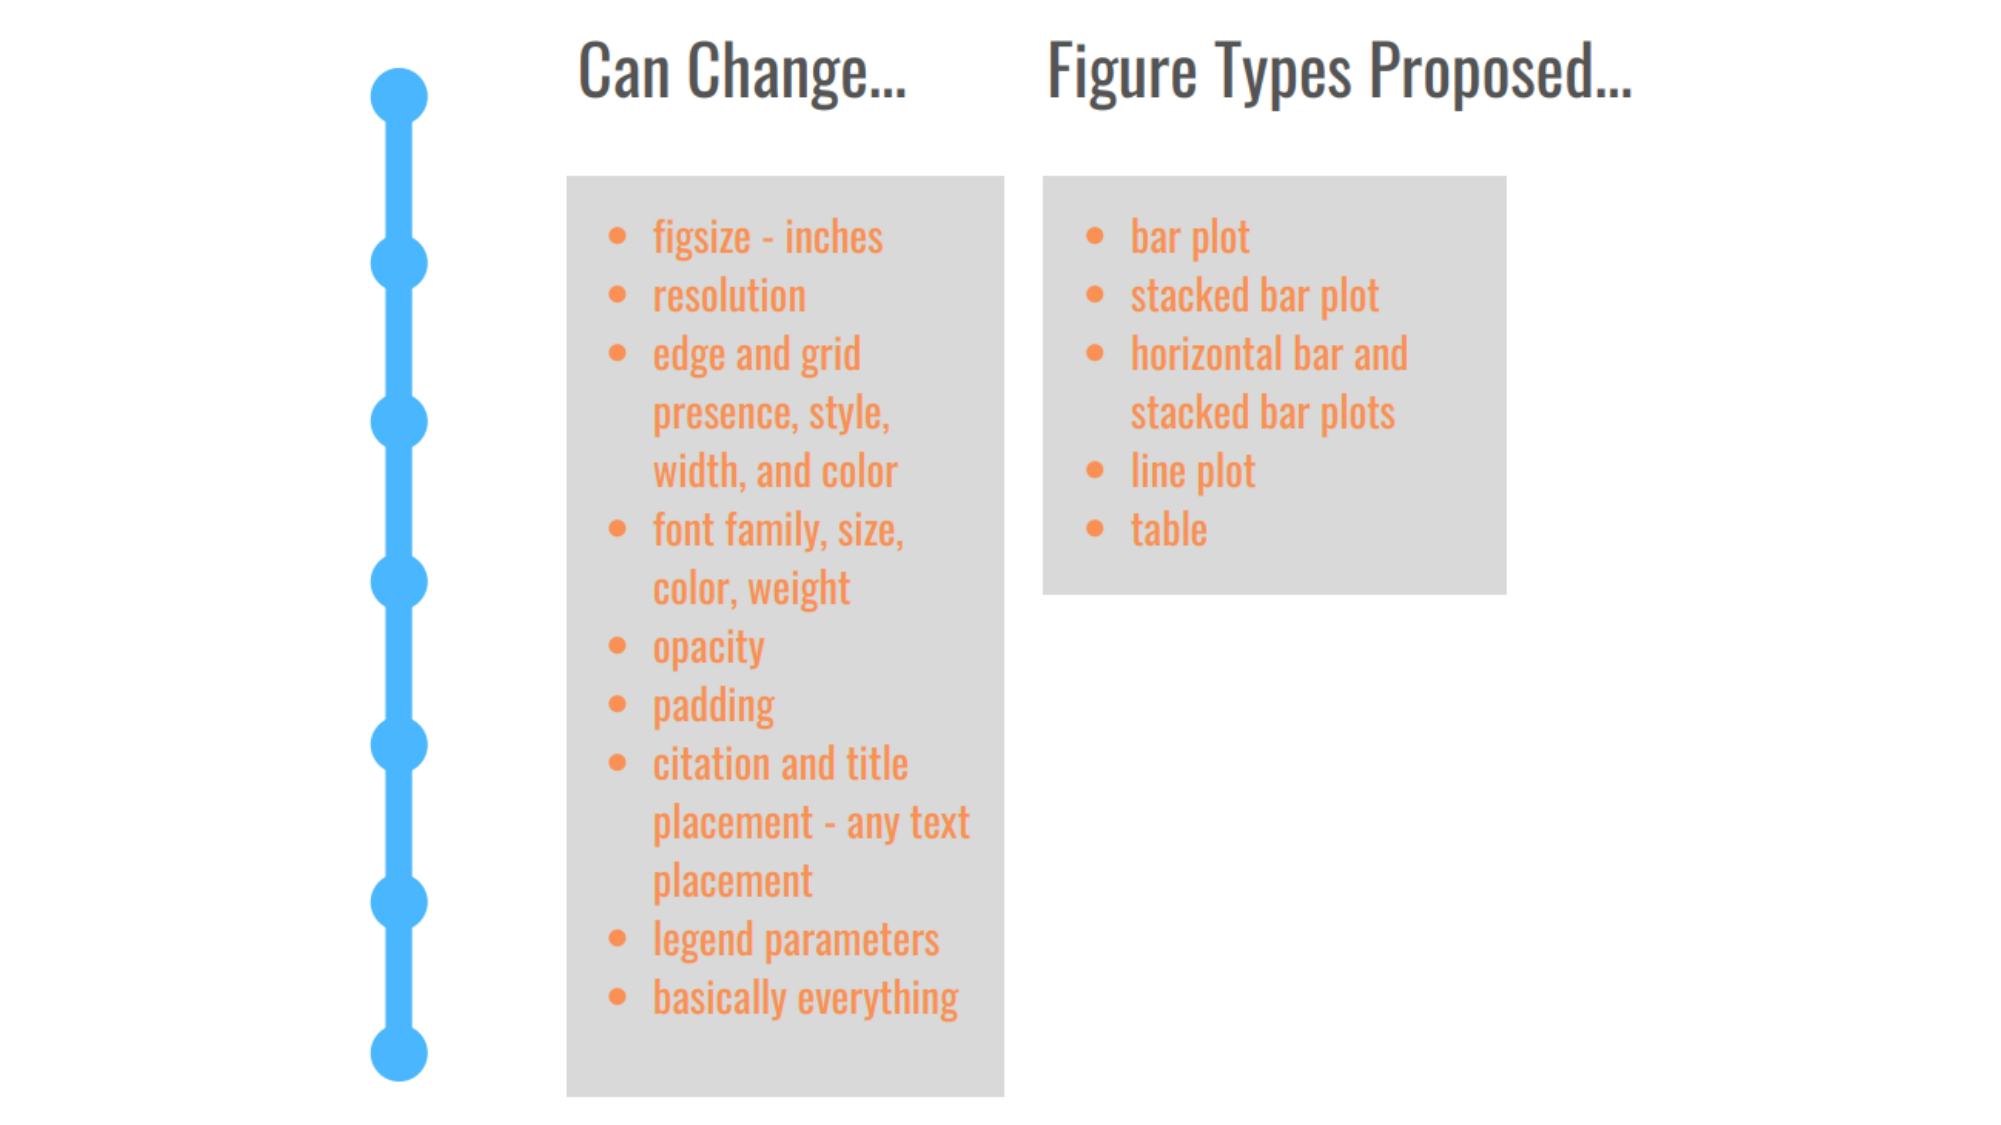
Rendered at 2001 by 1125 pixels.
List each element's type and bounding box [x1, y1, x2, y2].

picture [345, 0, 1655, 1125]
